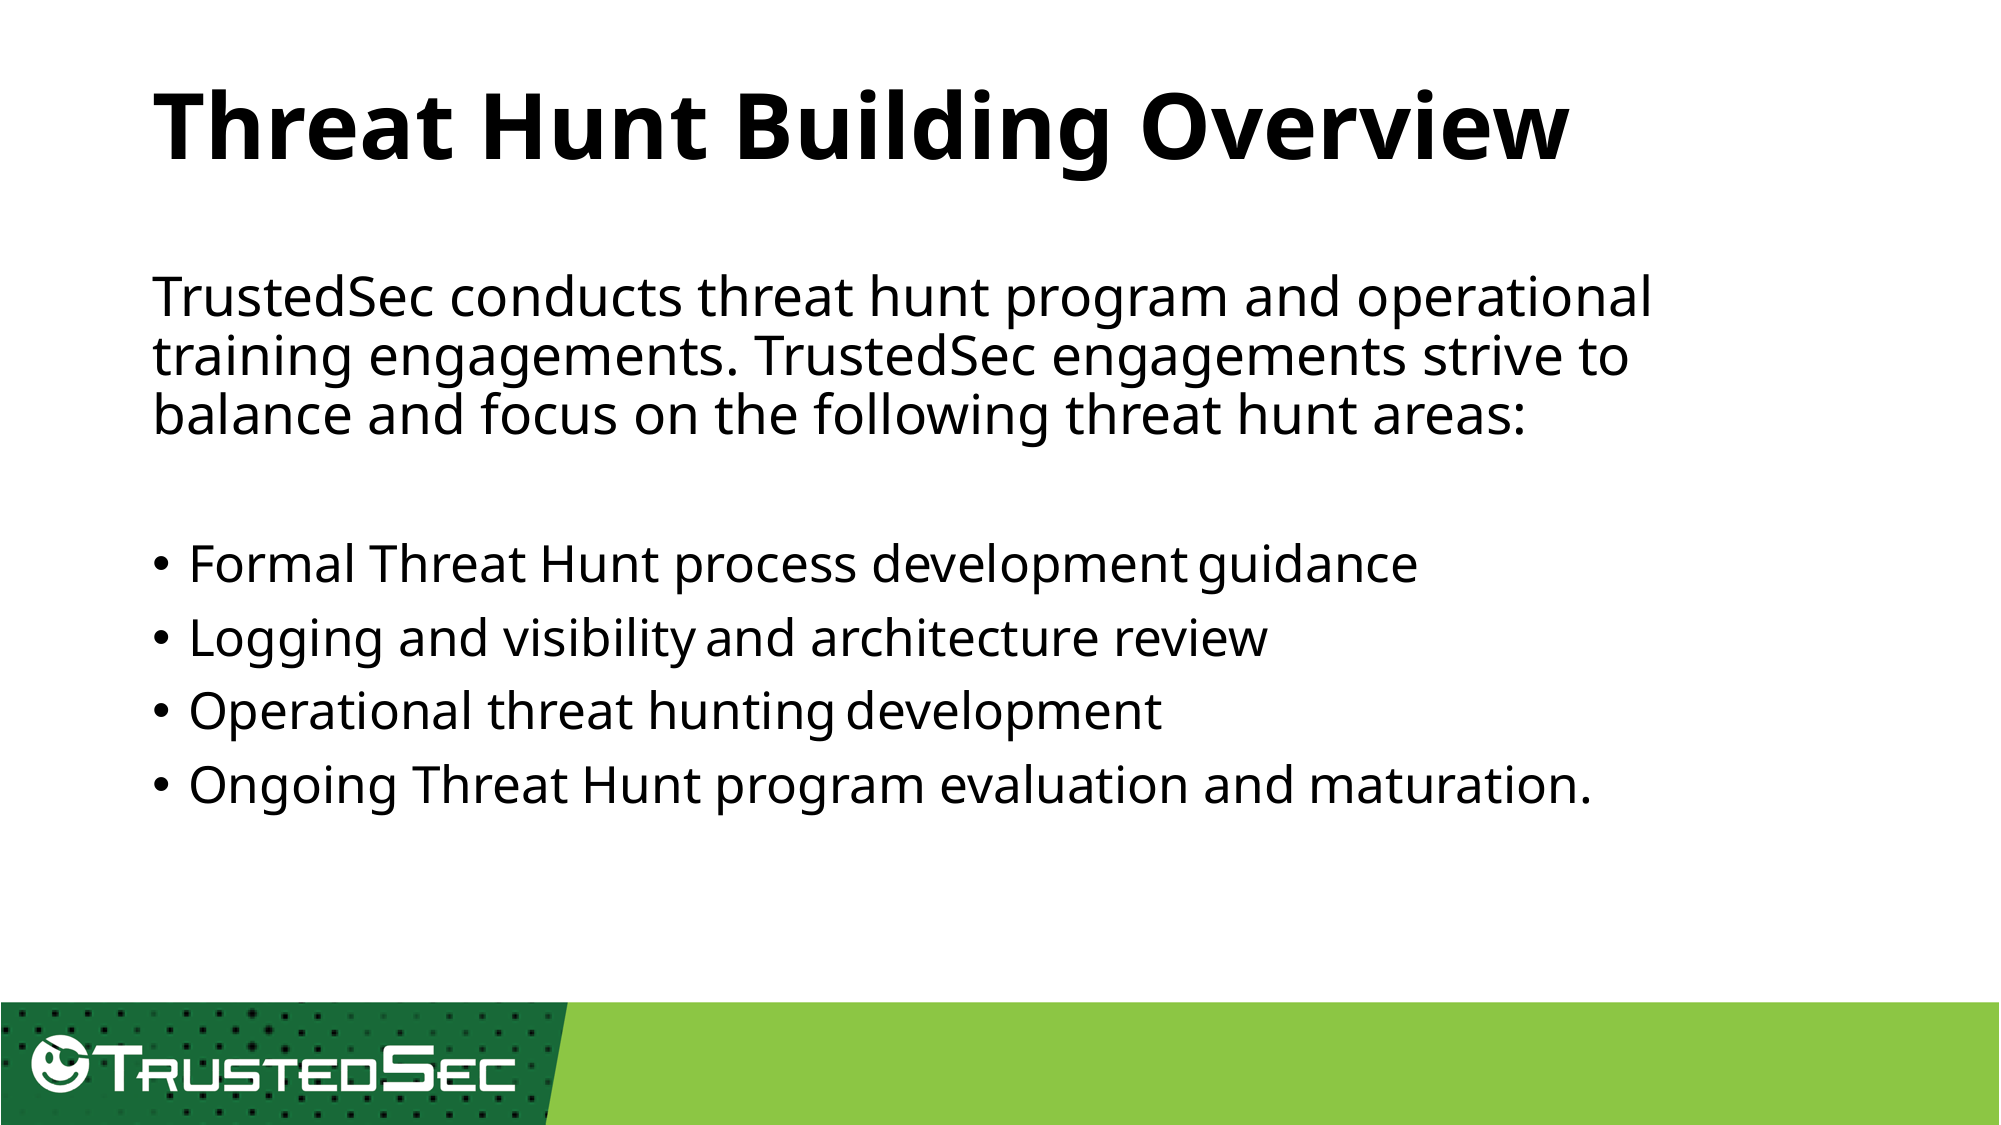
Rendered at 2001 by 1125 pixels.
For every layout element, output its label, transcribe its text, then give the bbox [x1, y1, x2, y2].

list TrustedSec conducts threat hunt program and operational training engagements. TrustedSec engagements strive to balance and focus on the following threat hunt areas: Formal Threat Hunt process development guidance Logging and visibility and architecture review Operational threat hunting development Ongoing Threat Hunt program evaluation and maturation. [137, 260, 1863, 975]
picture [1, 0, 1999, 1125]
title Threat Hunt Building Overview [137, 21, 1863, 239]
